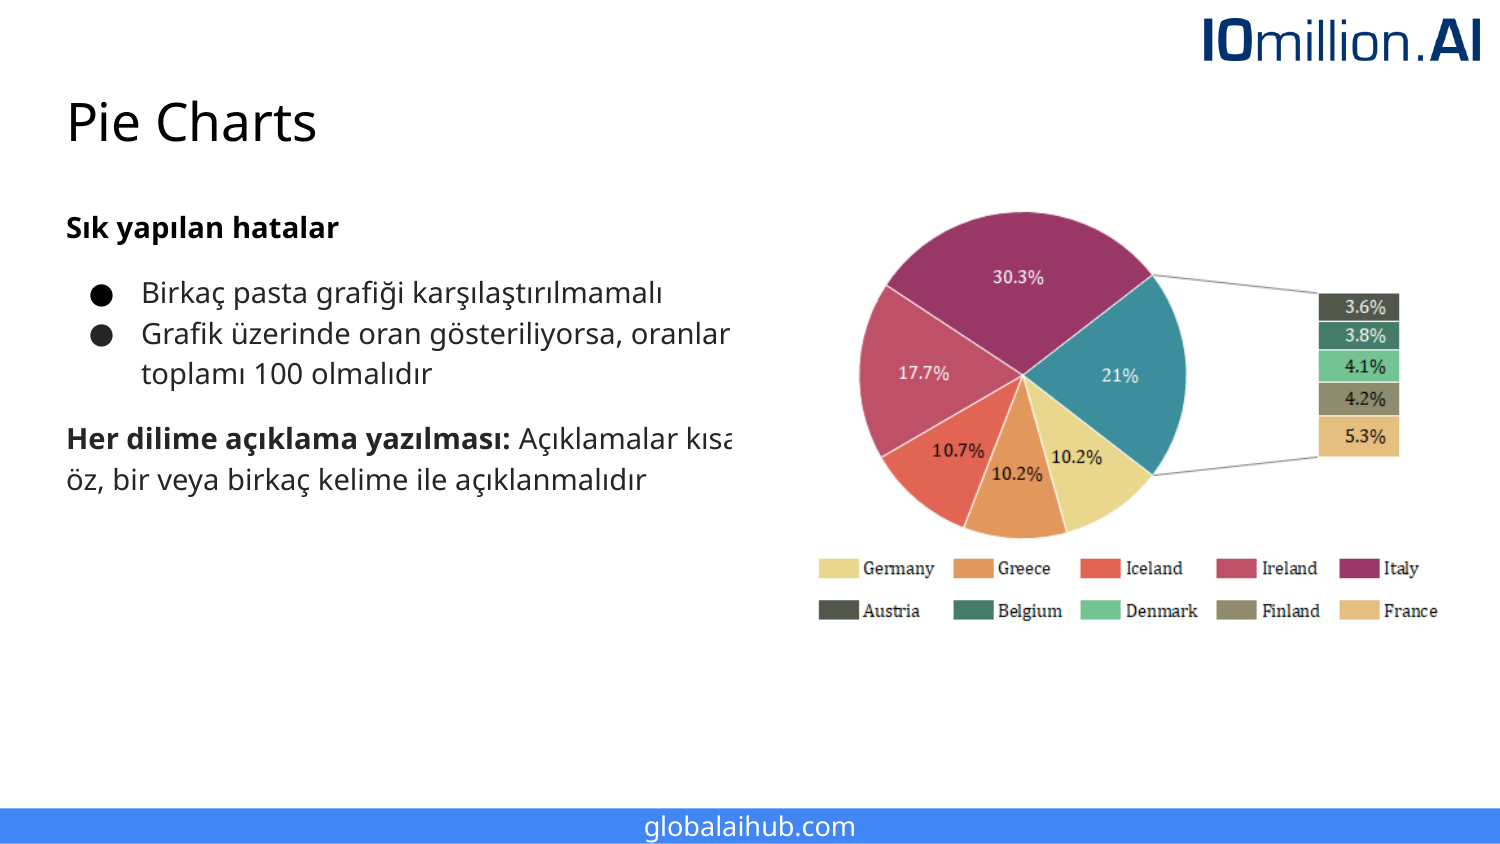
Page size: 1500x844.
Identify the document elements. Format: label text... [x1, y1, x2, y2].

list Sık yapılan hatalar Birkaç pasta grafiği karşılaştırılmamalı Grafik üzerinde oran gösteriliyorsa, oranlar toplamı 100 olmalıdır Her dilime açıklama yazılması: Açıklamalar kısa, öz, bir veya birkaç kelime ile açıklanmalıdır [51, 189, 773, 750]
picture [731, 200, 1450, 644]
title Pie Charts [51, 72, 1449, 167]
picture [1204, 18, 1480, 61]
